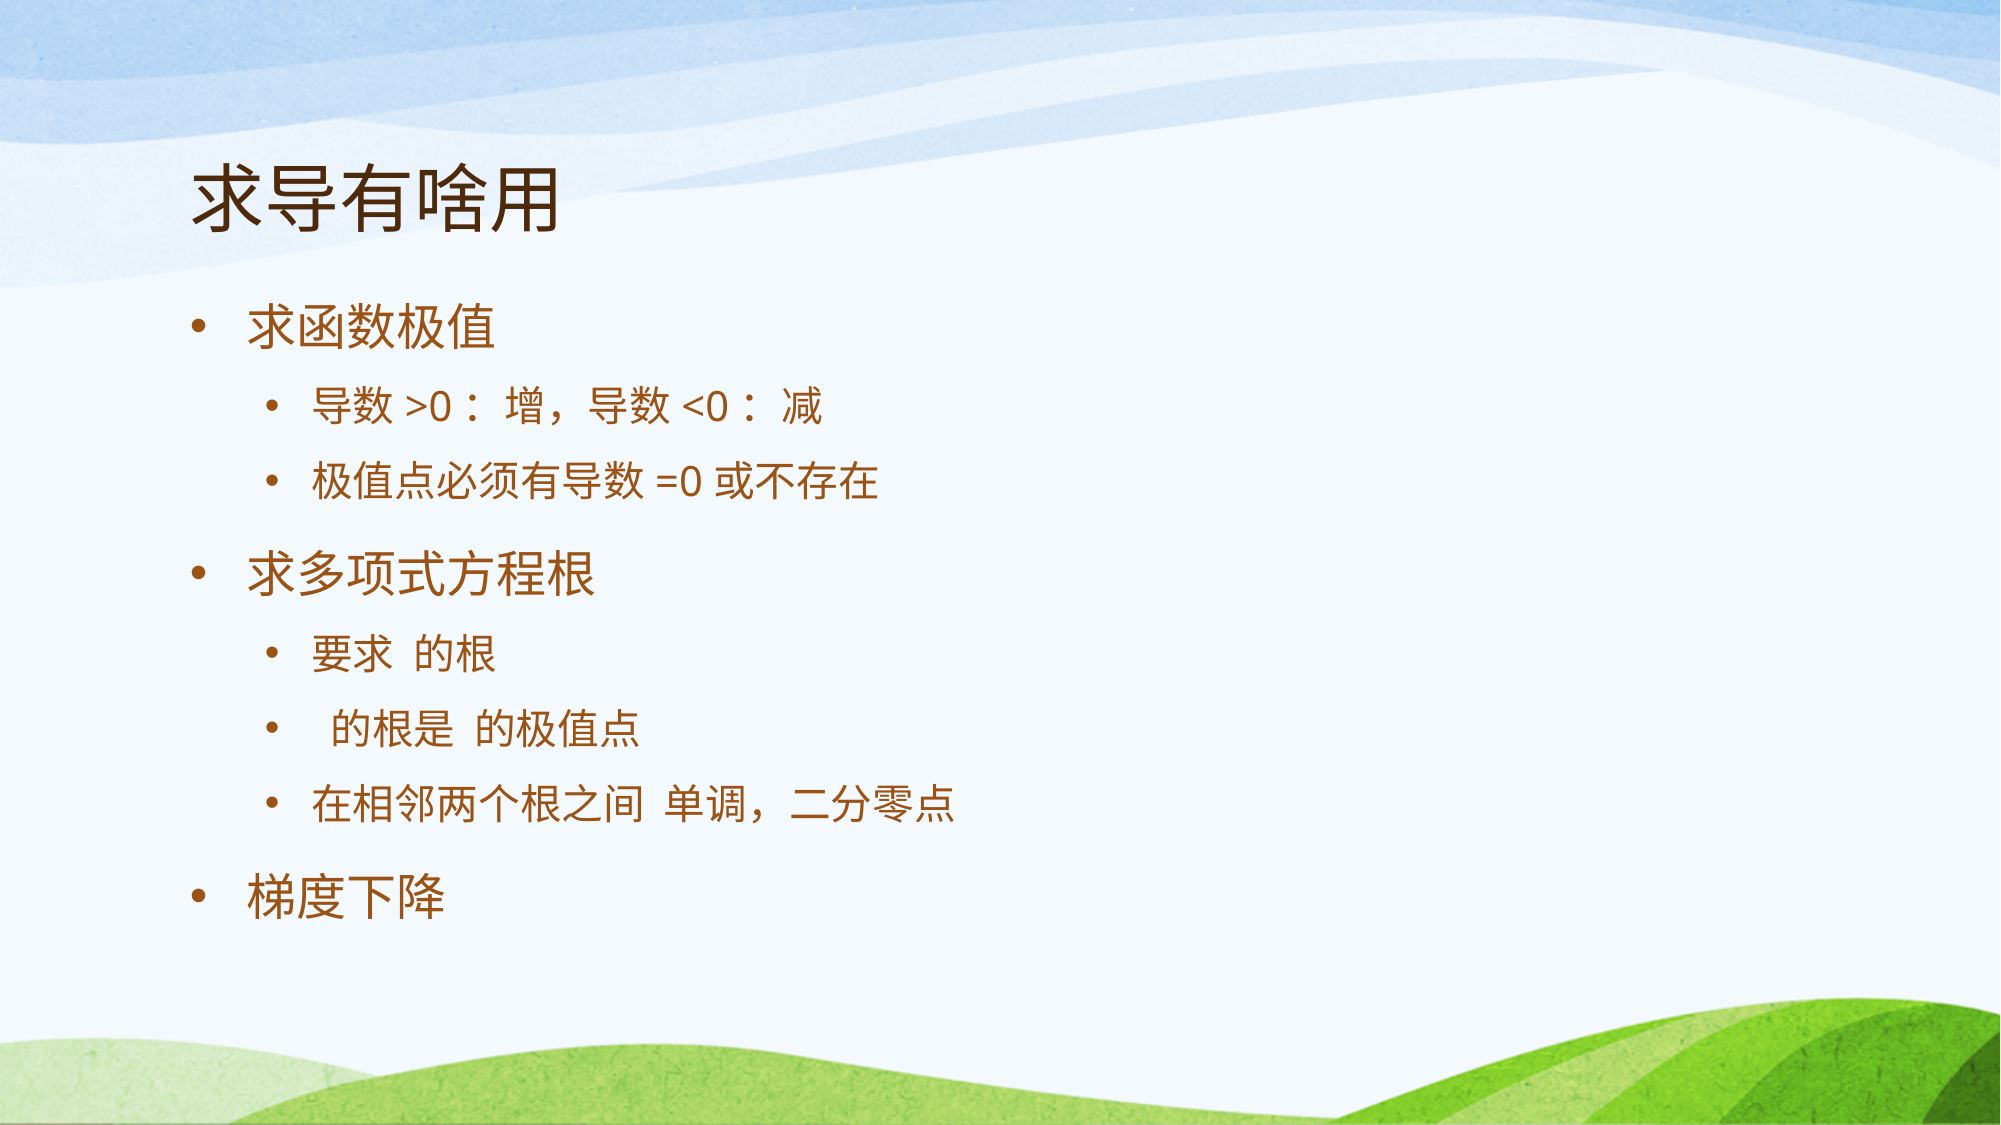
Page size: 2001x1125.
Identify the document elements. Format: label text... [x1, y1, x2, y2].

title 求导有啥用 [174, 50, 1825, 250]
picture [0, 0, 2001, 1125]
